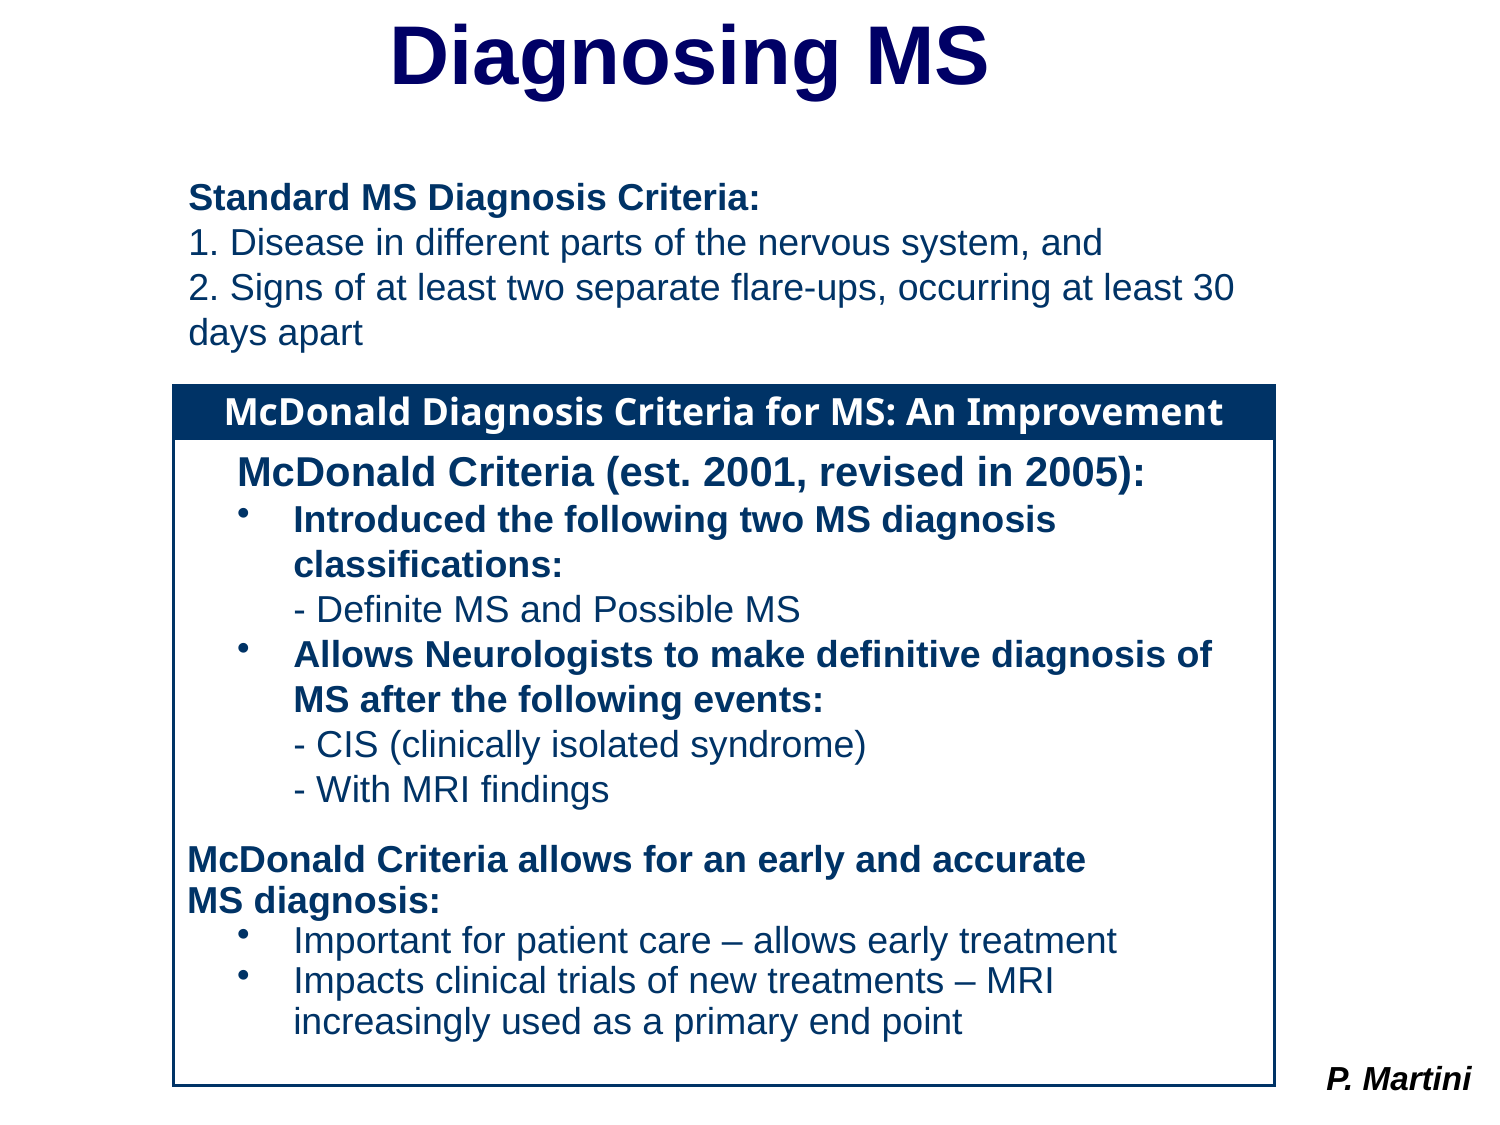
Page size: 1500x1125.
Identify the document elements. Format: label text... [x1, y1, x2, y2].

text_box Diagnosing MS [312, 24, 1092, 165]
text_box P. Martini [1311, 1049, 1487, 1105]
text_box McDonald Diagnosis Criteria for MS: An Improvement [173, 406, 1275, 436]
text_box Standard MS Diagnosis Criteria: 1. Disease in different parts of the nervous system, and 2. Signs of at least two separate flare-ups, occurring at least 30 days apart [173, 165, 1275, 406]
text_box McDonald Criteria (est. 2001, revised in 2005): Introduced the following two MS diagnosis classifications: - Definite MS and Possible MS Allows Neurologists to make definitive diagnosis of MS after the following events: - CIS (clinically isolated syndrome) - With MRI findings McDonald Criteria allows for an early and accurate MS diagnosis: Important for patient care – allows early treatment Impacts clinical trials of new treatments – MRI increasingly used as a primary end point [173, 438, 1275, 1086]
